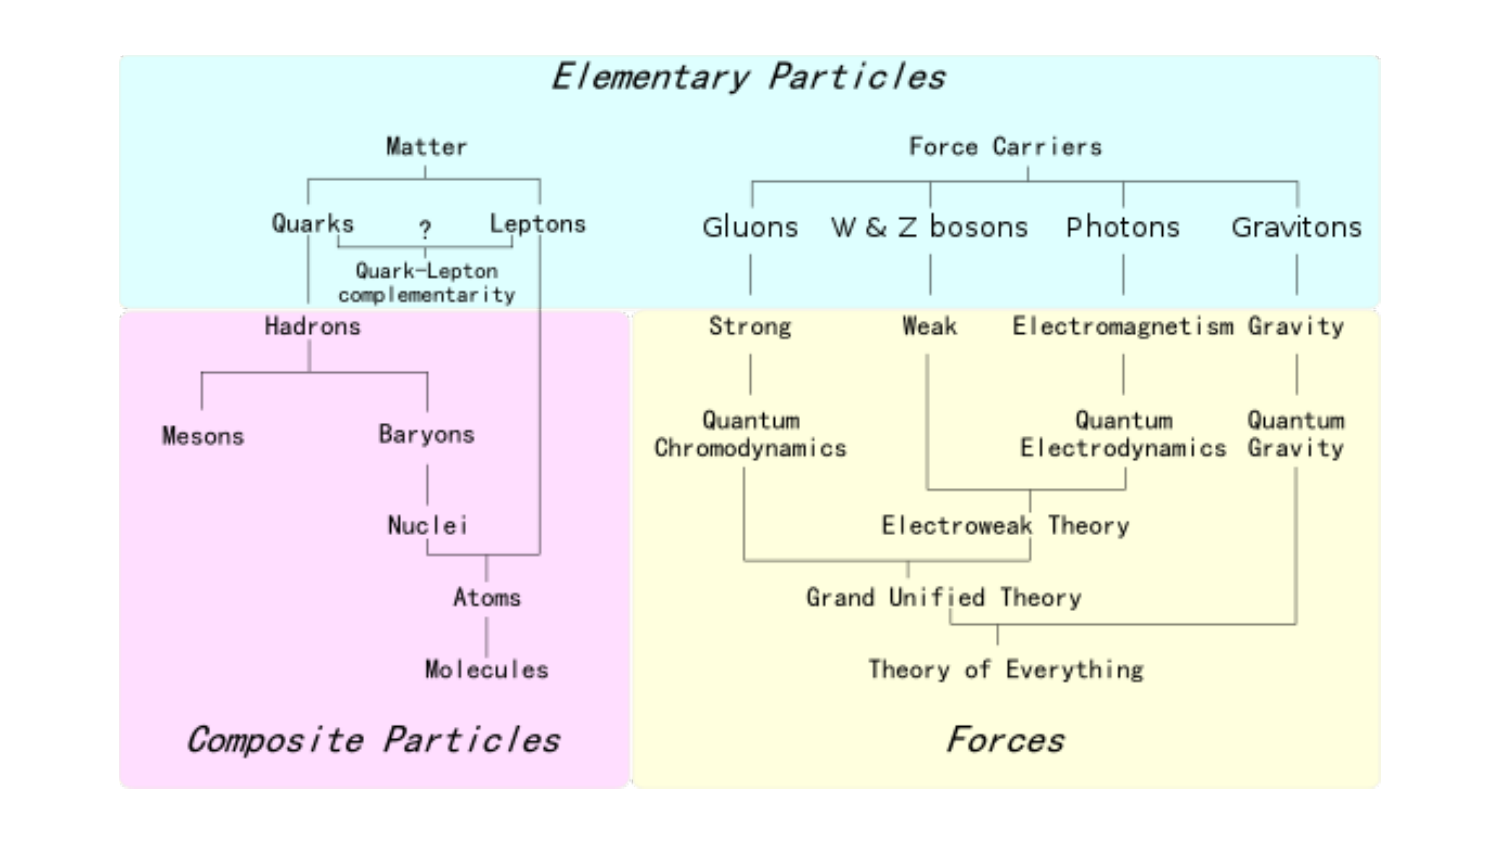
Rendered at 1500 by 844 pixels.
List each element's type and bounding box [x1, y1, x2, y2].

picture [119, 55, 1381, 789]
